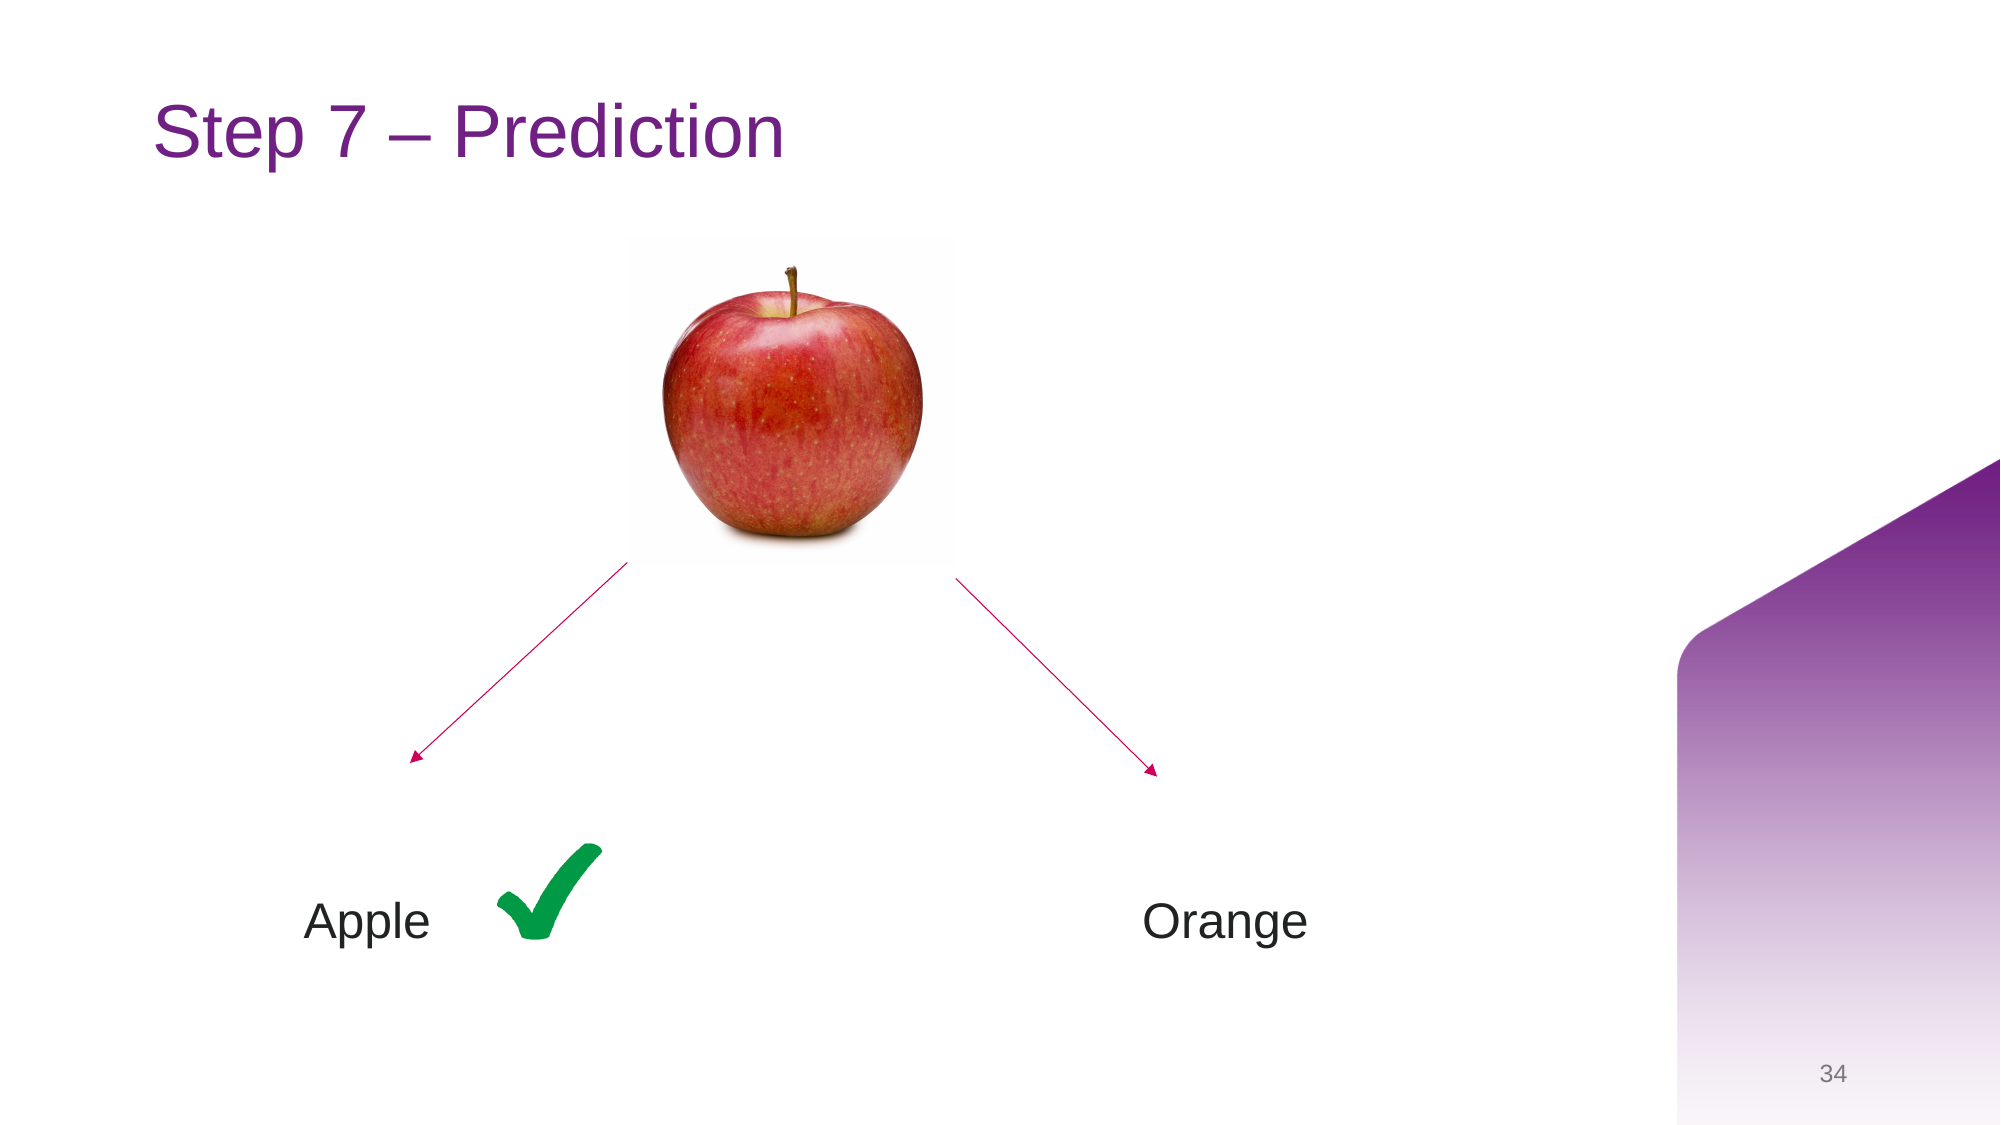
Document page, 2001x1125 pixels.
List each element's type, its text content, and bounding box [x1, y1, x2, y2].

picture [1166, 200, 2000, 1125]
slide_number 34 [1412, 1042, 1863, 1103]
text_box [409, 562, 628, 763]
title Step 7 – Prediction [137, 88, 1775, 179]
list Apple Orange [274, 888, 1726, 1125]
picture [485, 820, 628, 962]
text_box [955, 578, 1158, 777]
picture [627, 236, 956, 566]
